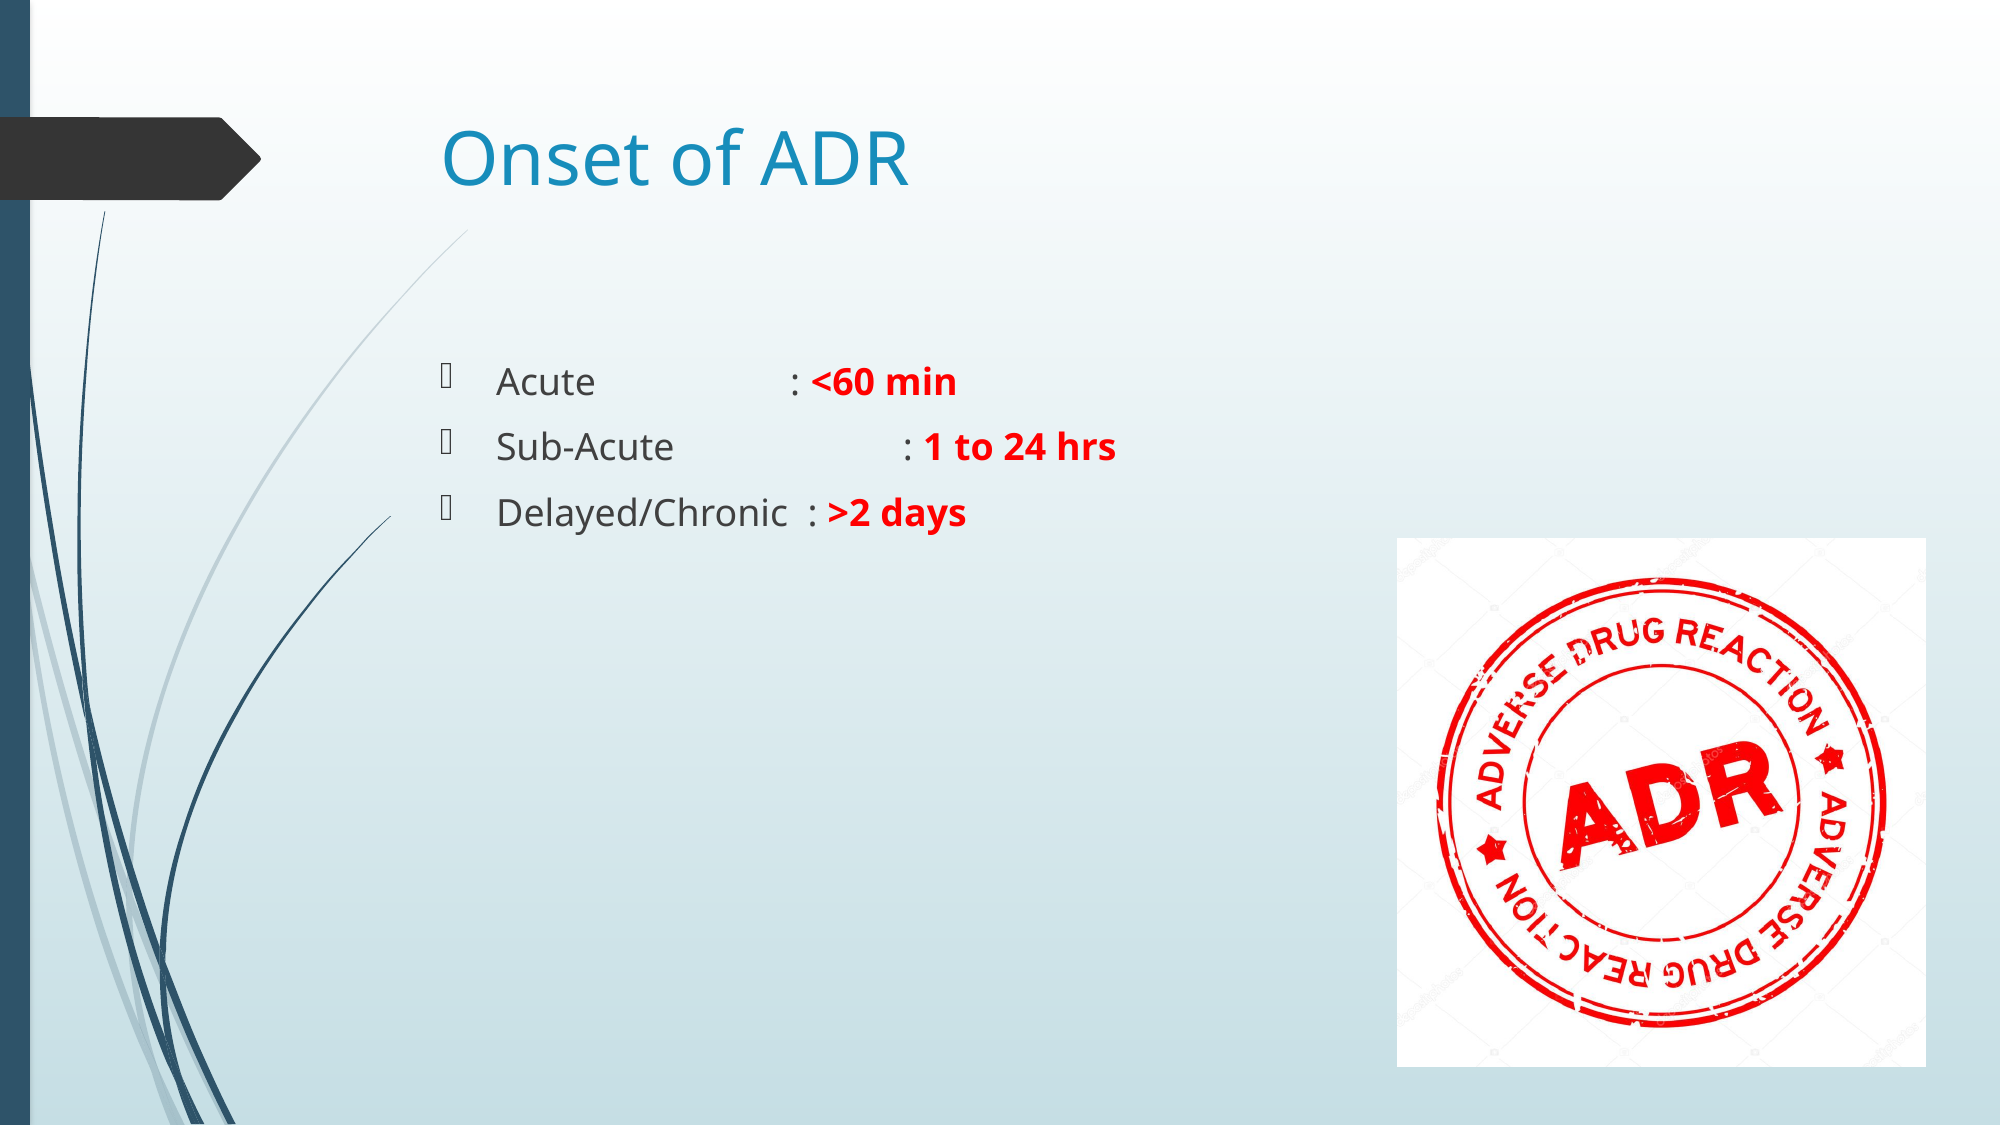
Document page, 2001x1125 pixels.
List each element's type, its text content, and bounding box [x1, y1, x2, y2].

title Onset of ADR [425, 102, 1888, 313]
picture [1396, 538, 1926, 1067]
list Acute : <60 min Sub-Acute : 1 to 24 hrs Delayed/Chronic : >2 days [424, 350, 1888, 970]
